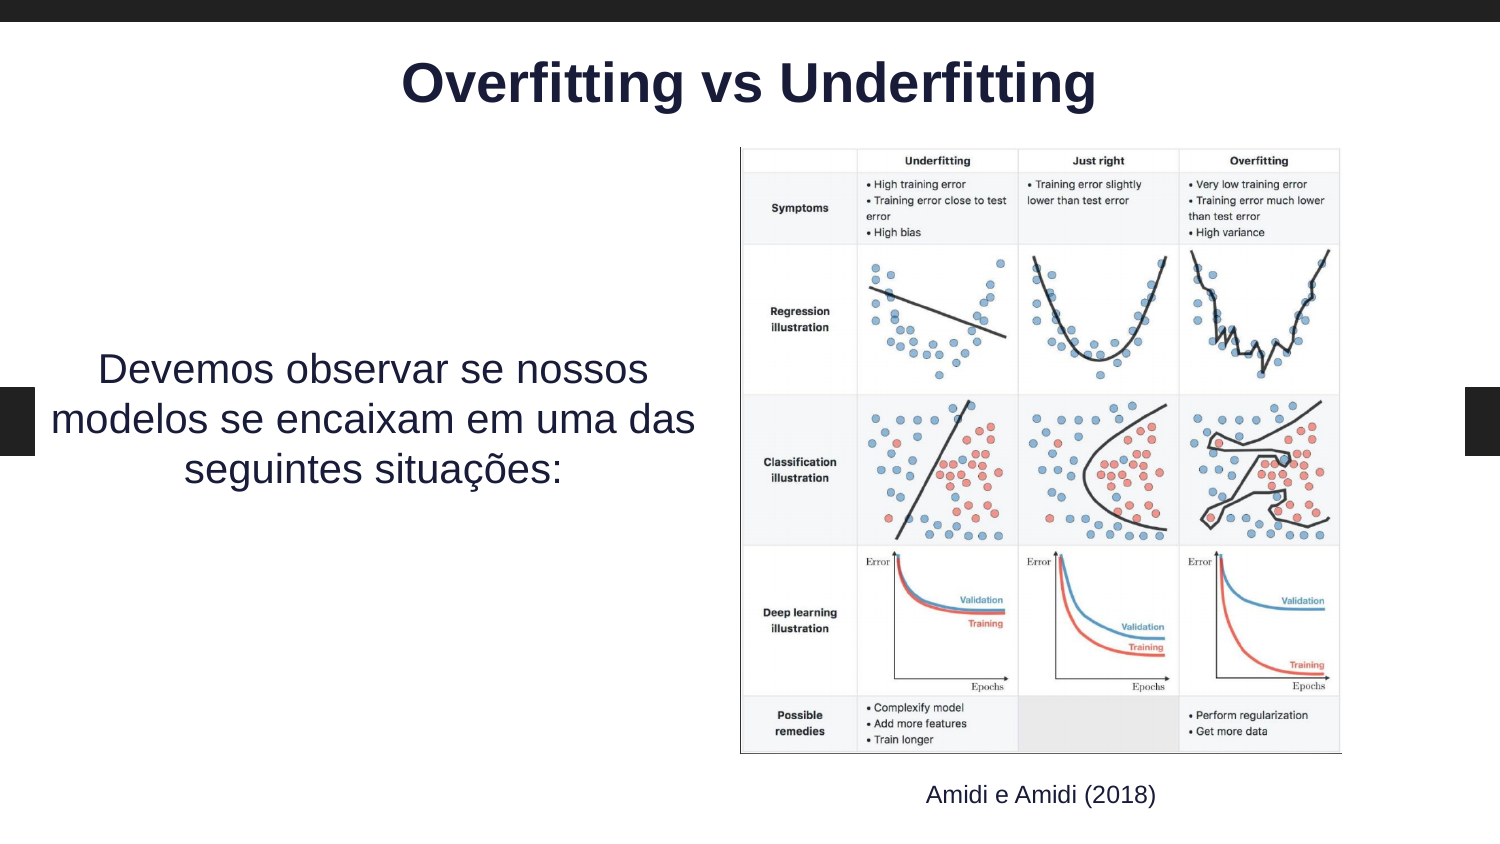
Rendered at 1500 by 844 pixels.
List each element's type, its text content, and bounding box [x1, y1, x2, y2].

text_box [0, 0, 1500, 22]
text_box [0, 388, 34, 456]
text_box Devemos observar se nossos modelos se encaixam em uma das seguintes situações: [34, 376, 713, 458]
text_box Amidi e Amidi (2018) [740, 762, 1342, 835]
text_box [1465, 388, 1500, 456]
picture [740, 146, 1343, 754]
text_box Overfitting vs Underfitting [51, 39, 1449, 121]
